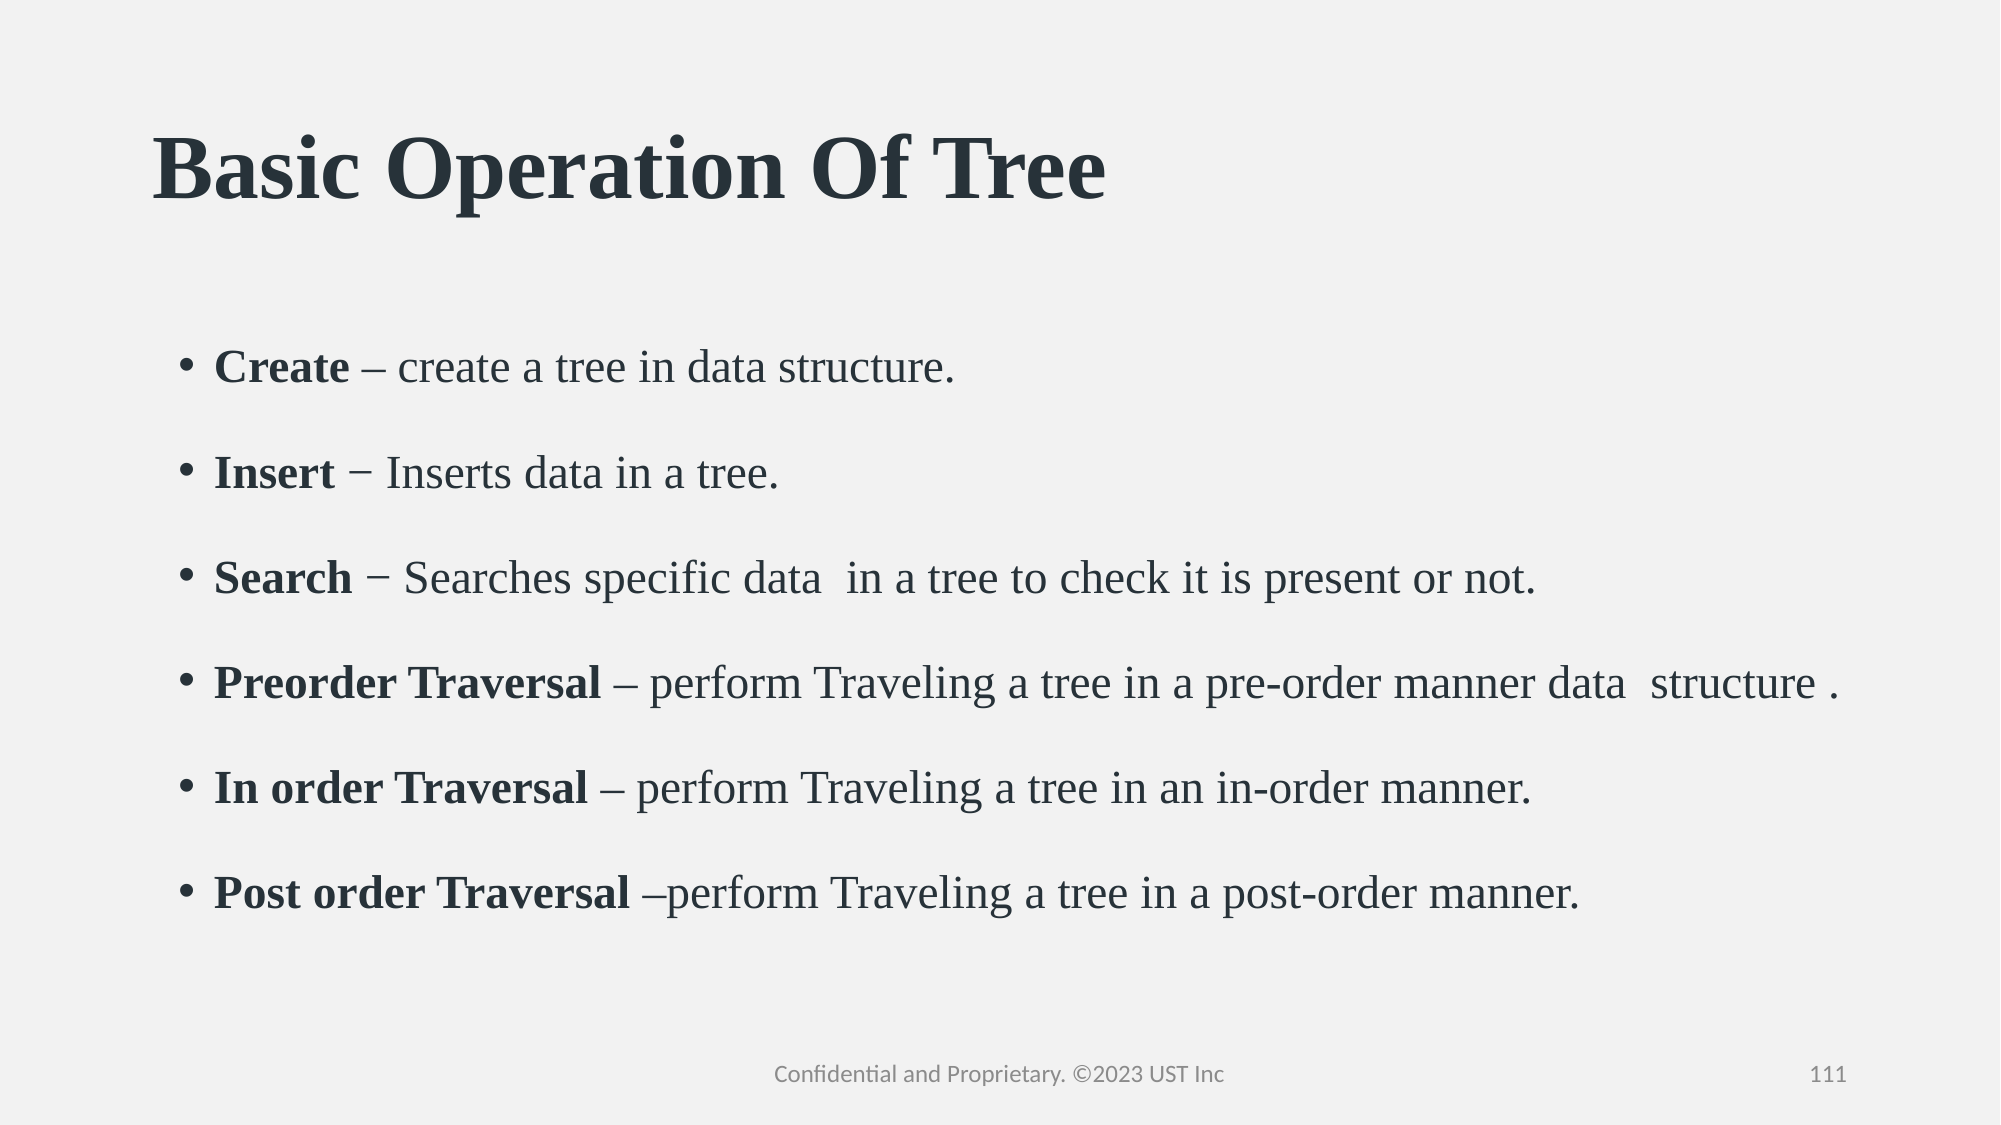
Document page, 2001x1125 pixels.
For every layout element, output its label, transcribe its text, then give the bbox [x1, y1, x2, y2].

slide_number 111 [1412, 1042, 1863, 1103]
title Basic Operation Of Tree [137, 59, 1863, 278]
list Create – create a tree in data structure. Insert − Inserts data in a tree. Search − Searches specific data in a tree to check it is present or not. Preorder Traversal – perform Traveling a tree in a pre-order manner data structure . In order Traversal – perform Traveling a tree in an in-order manner. Post order Traversal –perform Traveling a tree in a post-order manner. [163, 299, 1863, 1014]
footer Confidential and Proprietary. ©2023 UST Inc [662, 1042, 1338, 1103]
